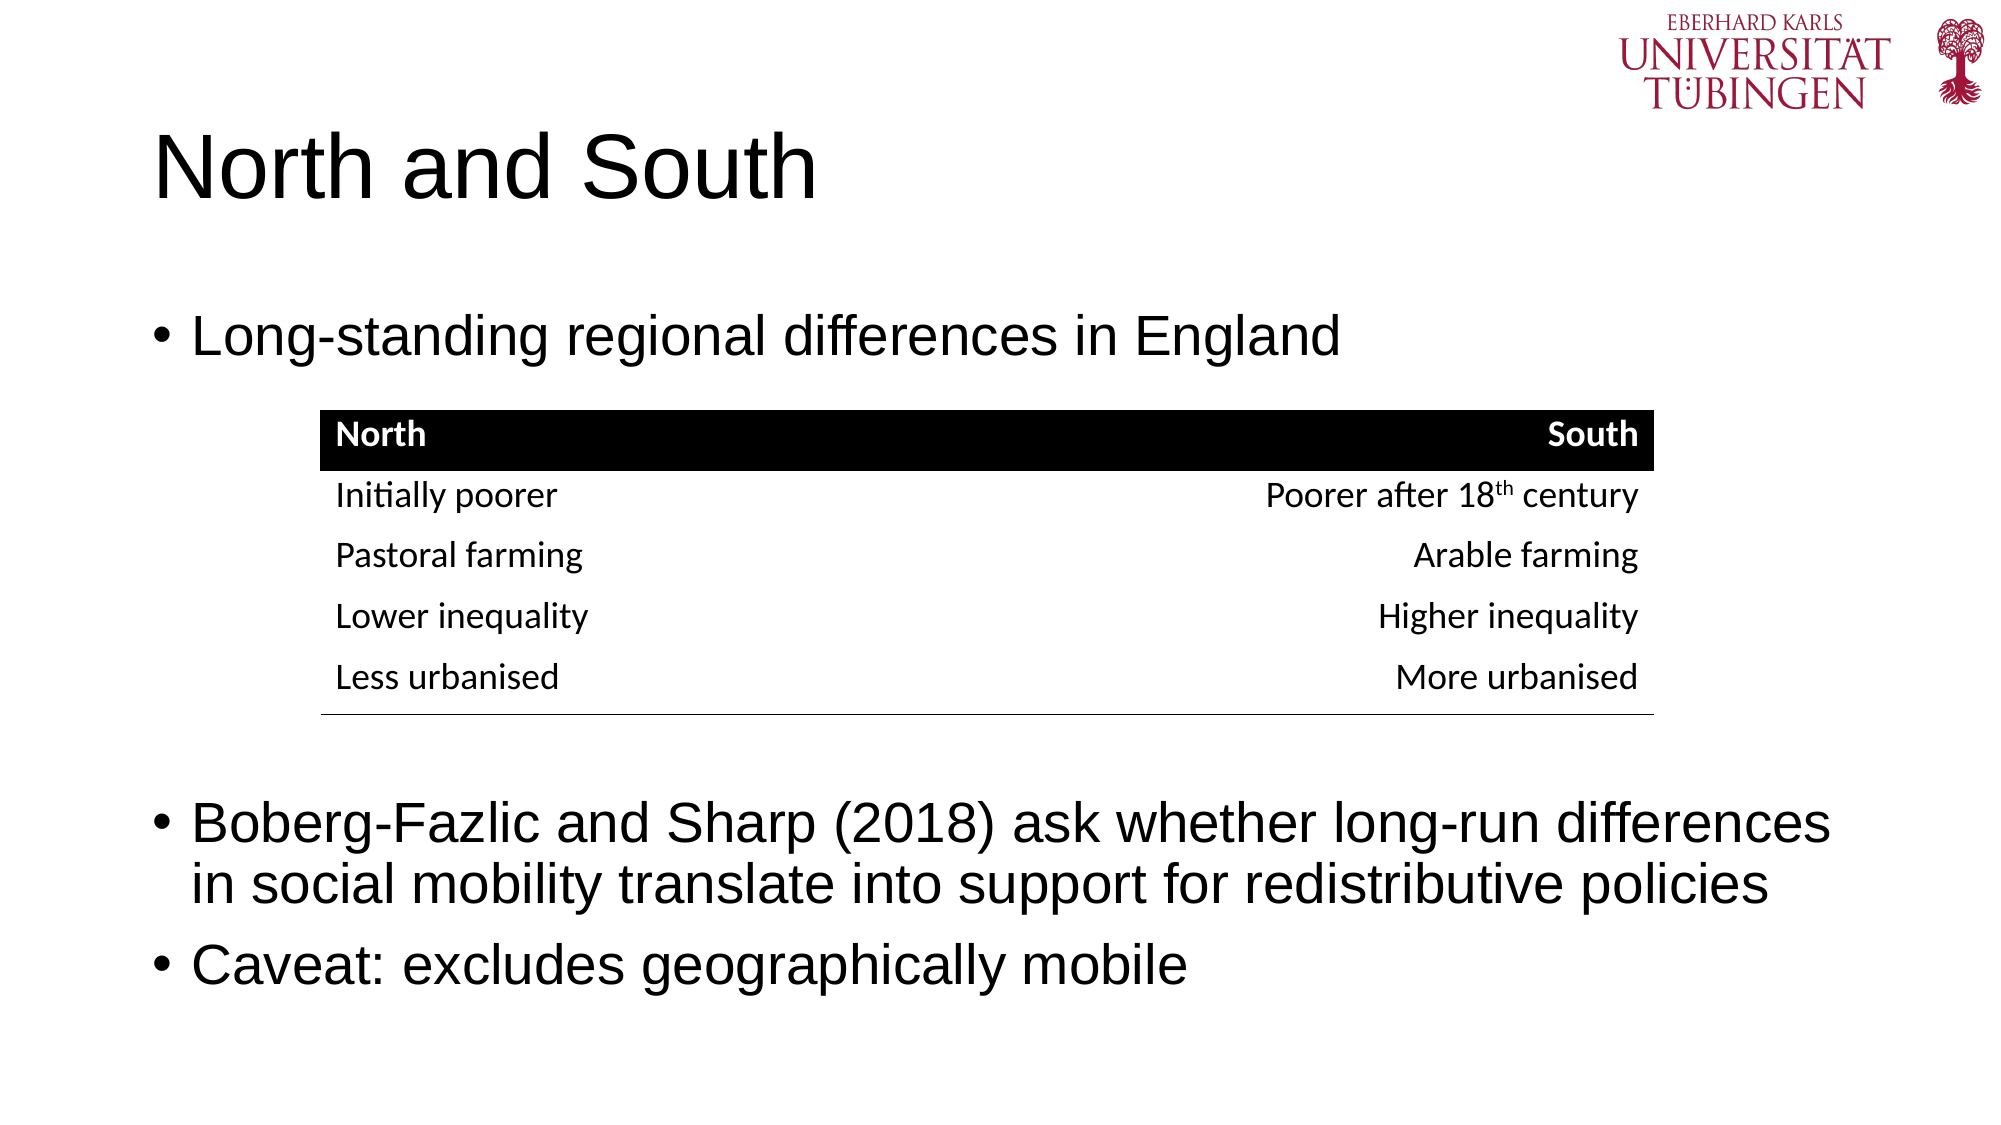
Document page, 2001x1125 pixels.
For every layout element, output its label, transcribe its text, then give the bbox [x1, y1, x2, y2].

table_header South [987, 411, 1653, 471]
table_cell Higher inequality [987, 593, 1654, 654]
table_cell Lower inequality [321, 593, 987, 654]
table_cell Arable farming [987, 532, 1654, 593]
table_header North [321, 411, 987, 471]
table_cell Poorer after 18th century [987, 471, 1654, 532]
table_cell Pastoral farming [321, 532, 987, 593]
picture [1611, 0, 1989, 121]
list Long-standing regional differences in England Boberg-Fazlic and Sharp (2018) ask whether long-run differences in social mobility translate into support for redistributive policies Caveat: excludes geographically mobile [137, 299, 1863, 1014]
table_cell Less urbanised [321, 654, 987, 714]
table_cell More urbanised [987, 654, 1654, 714]
title North and South [137, 59, 1863, 278]
table_cell Initially poorer [321, 471, 987, 532]
